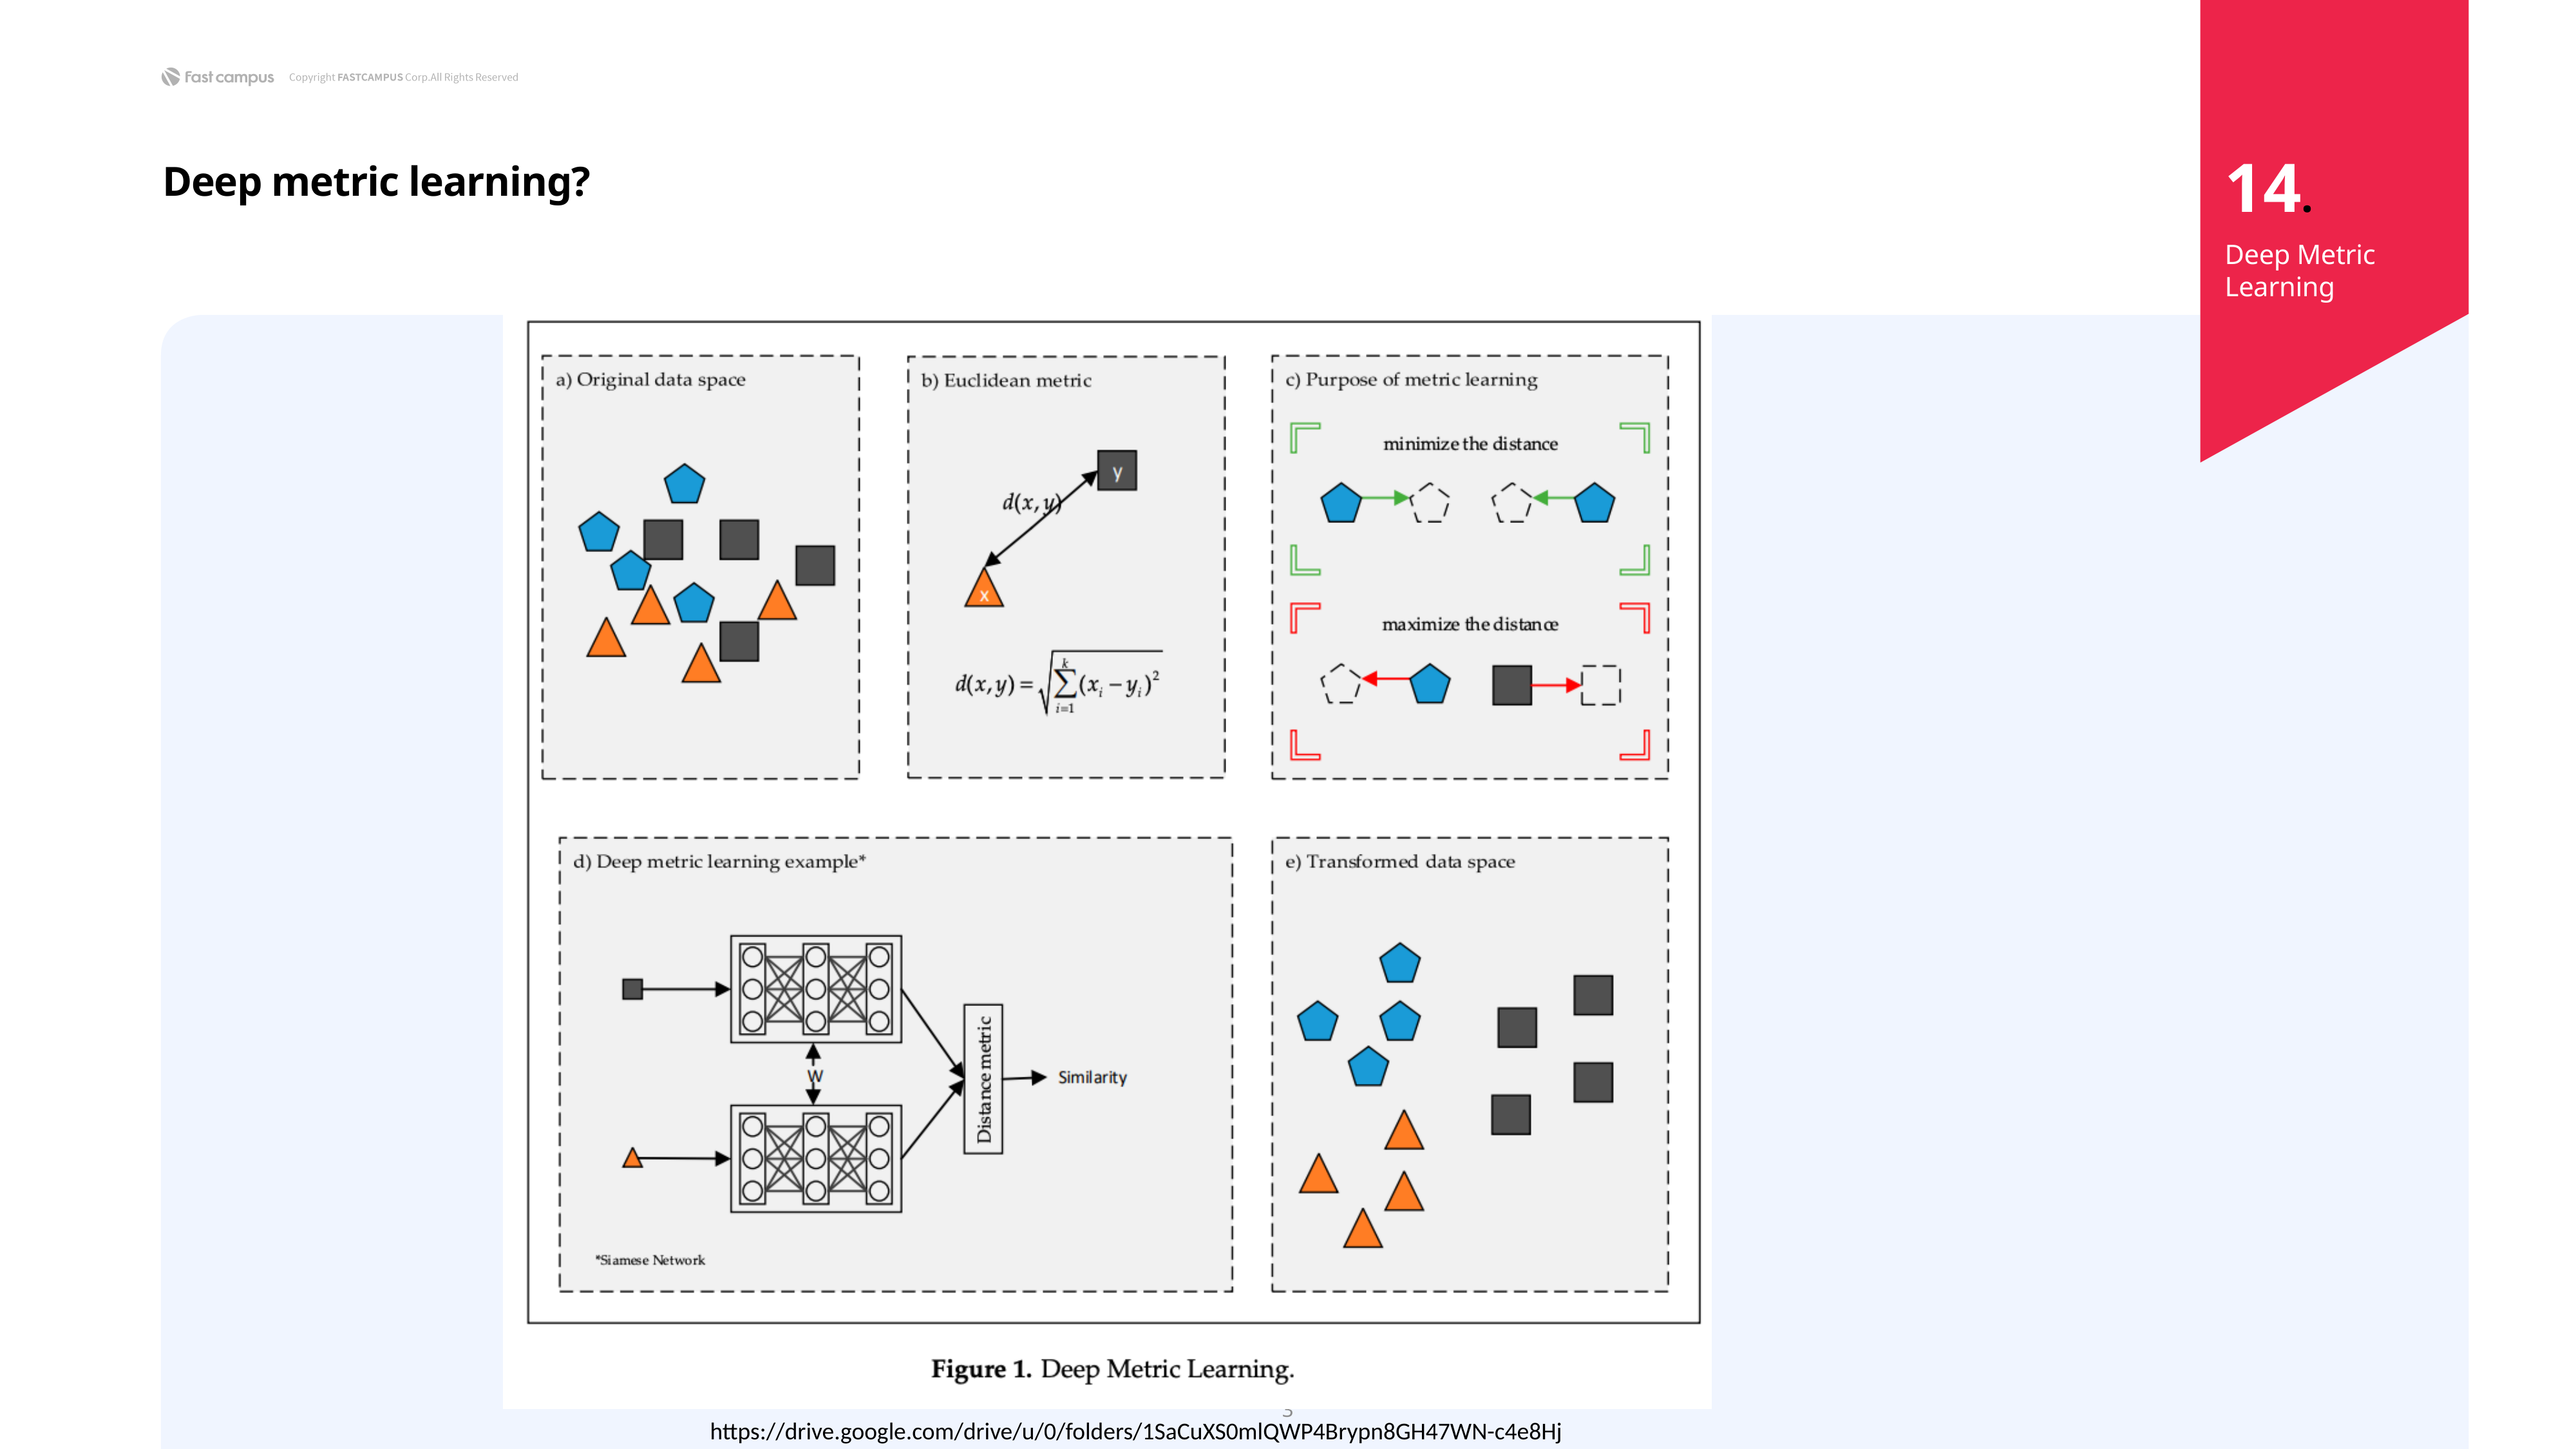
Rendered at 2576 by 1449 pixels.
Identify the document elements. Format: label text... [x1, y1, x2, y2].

slide_number 3 [998, 1409, 1578, 1449]
text_box https://drive.google.com/drive/u/0/folders/1SaCuXS0mlQWP4Brypn8GH47WN-c4e8Hj [701, 1410, 1573, 1449]
picture [0, 0, 2576, 1449]
text_box Deep metric learning? [160, 154, 1904, 205]
text_box Deep Metric Learning [2200, 232, 2469, 346]
text_box 14. [2200, 148, 2469, 232]
